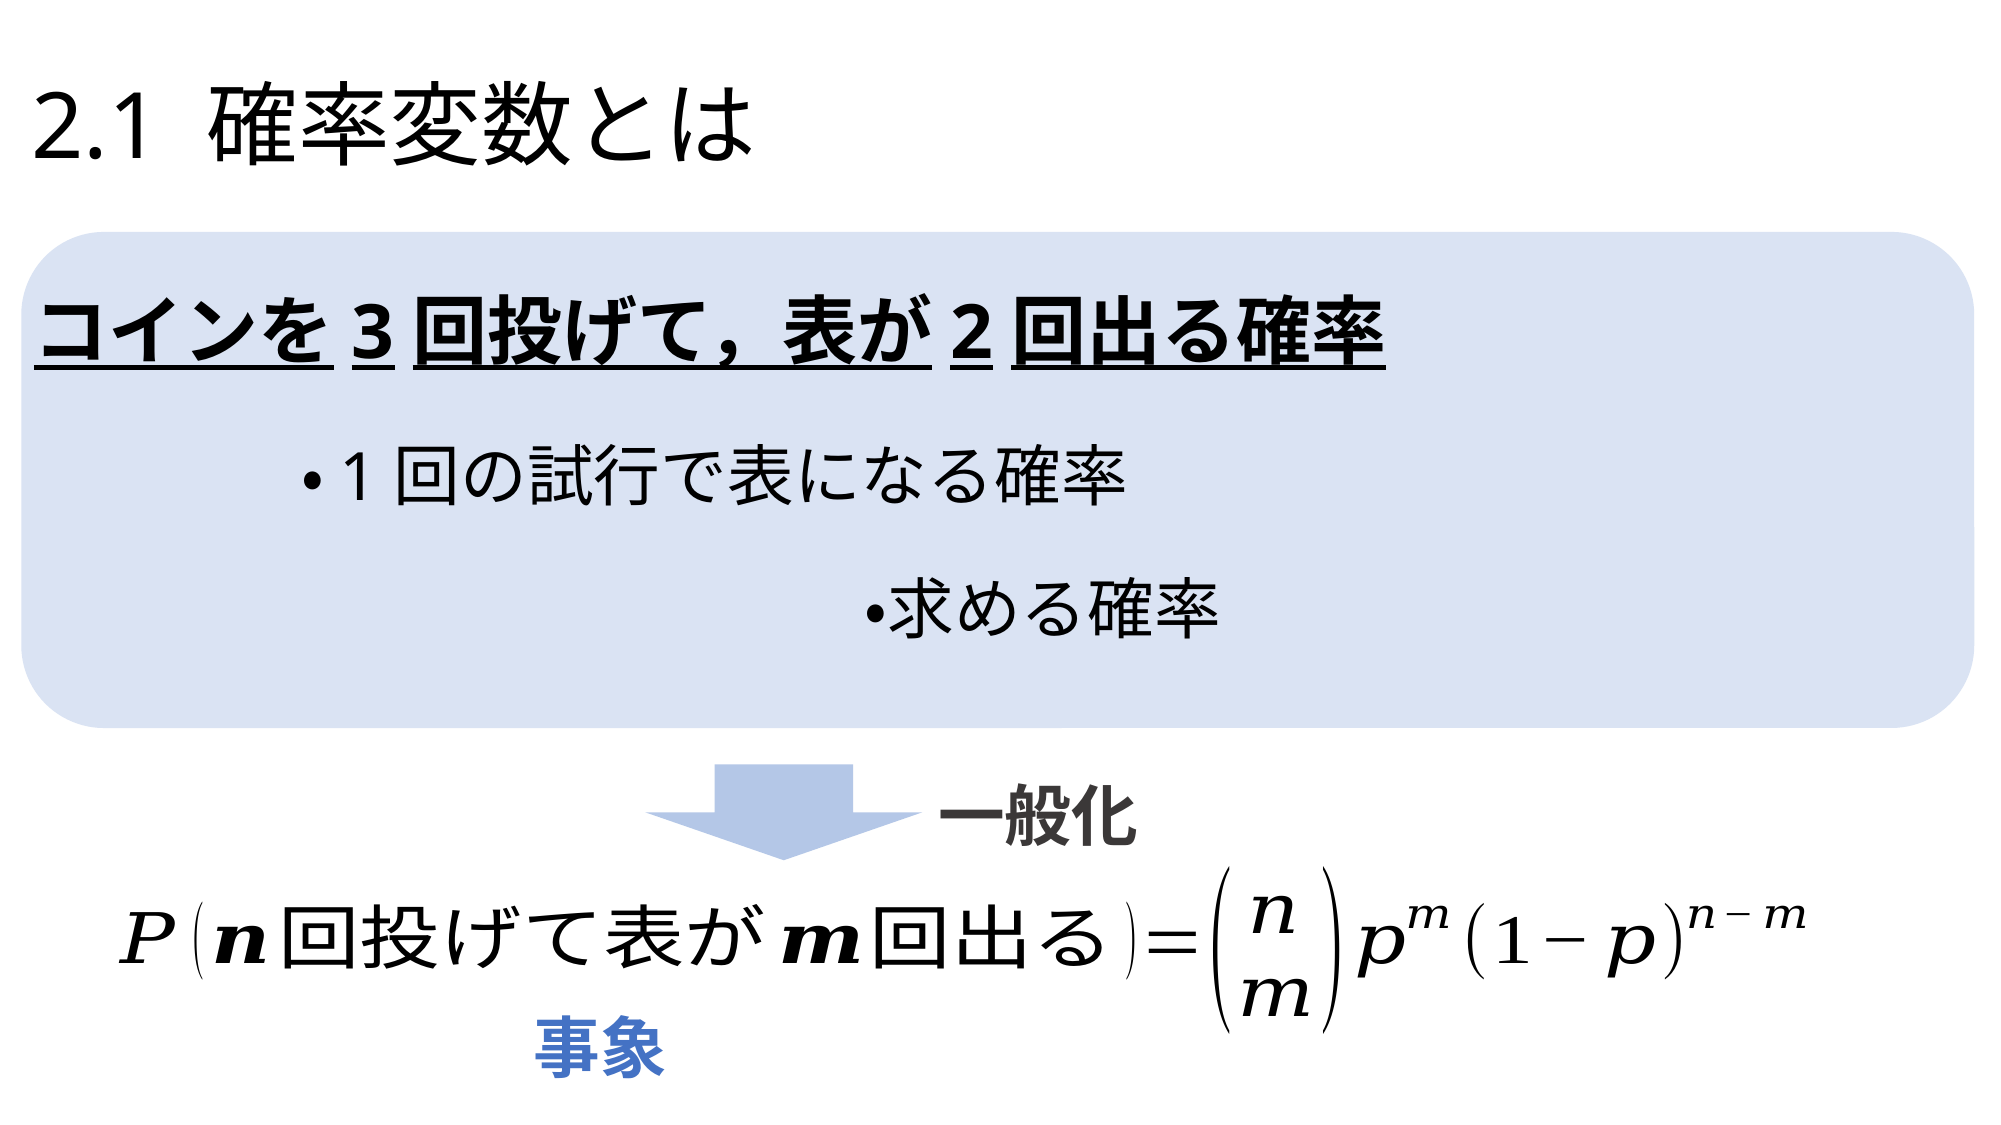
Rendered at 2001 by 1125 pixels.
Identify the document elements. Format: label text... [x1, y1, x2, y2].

text_box 事象 [518, 998, 683, 1093]
text_box 一般化 [923, 766, 1154, 862]
text_box [644, 763, 923, 862]
text_box コインを3回投げて，表が2回出る確率 [18, 276, 1401, 382]
title 2.1 確率変数とは [16, 20, 1975, 238]
text_box [20, 238, 1976, 730]
